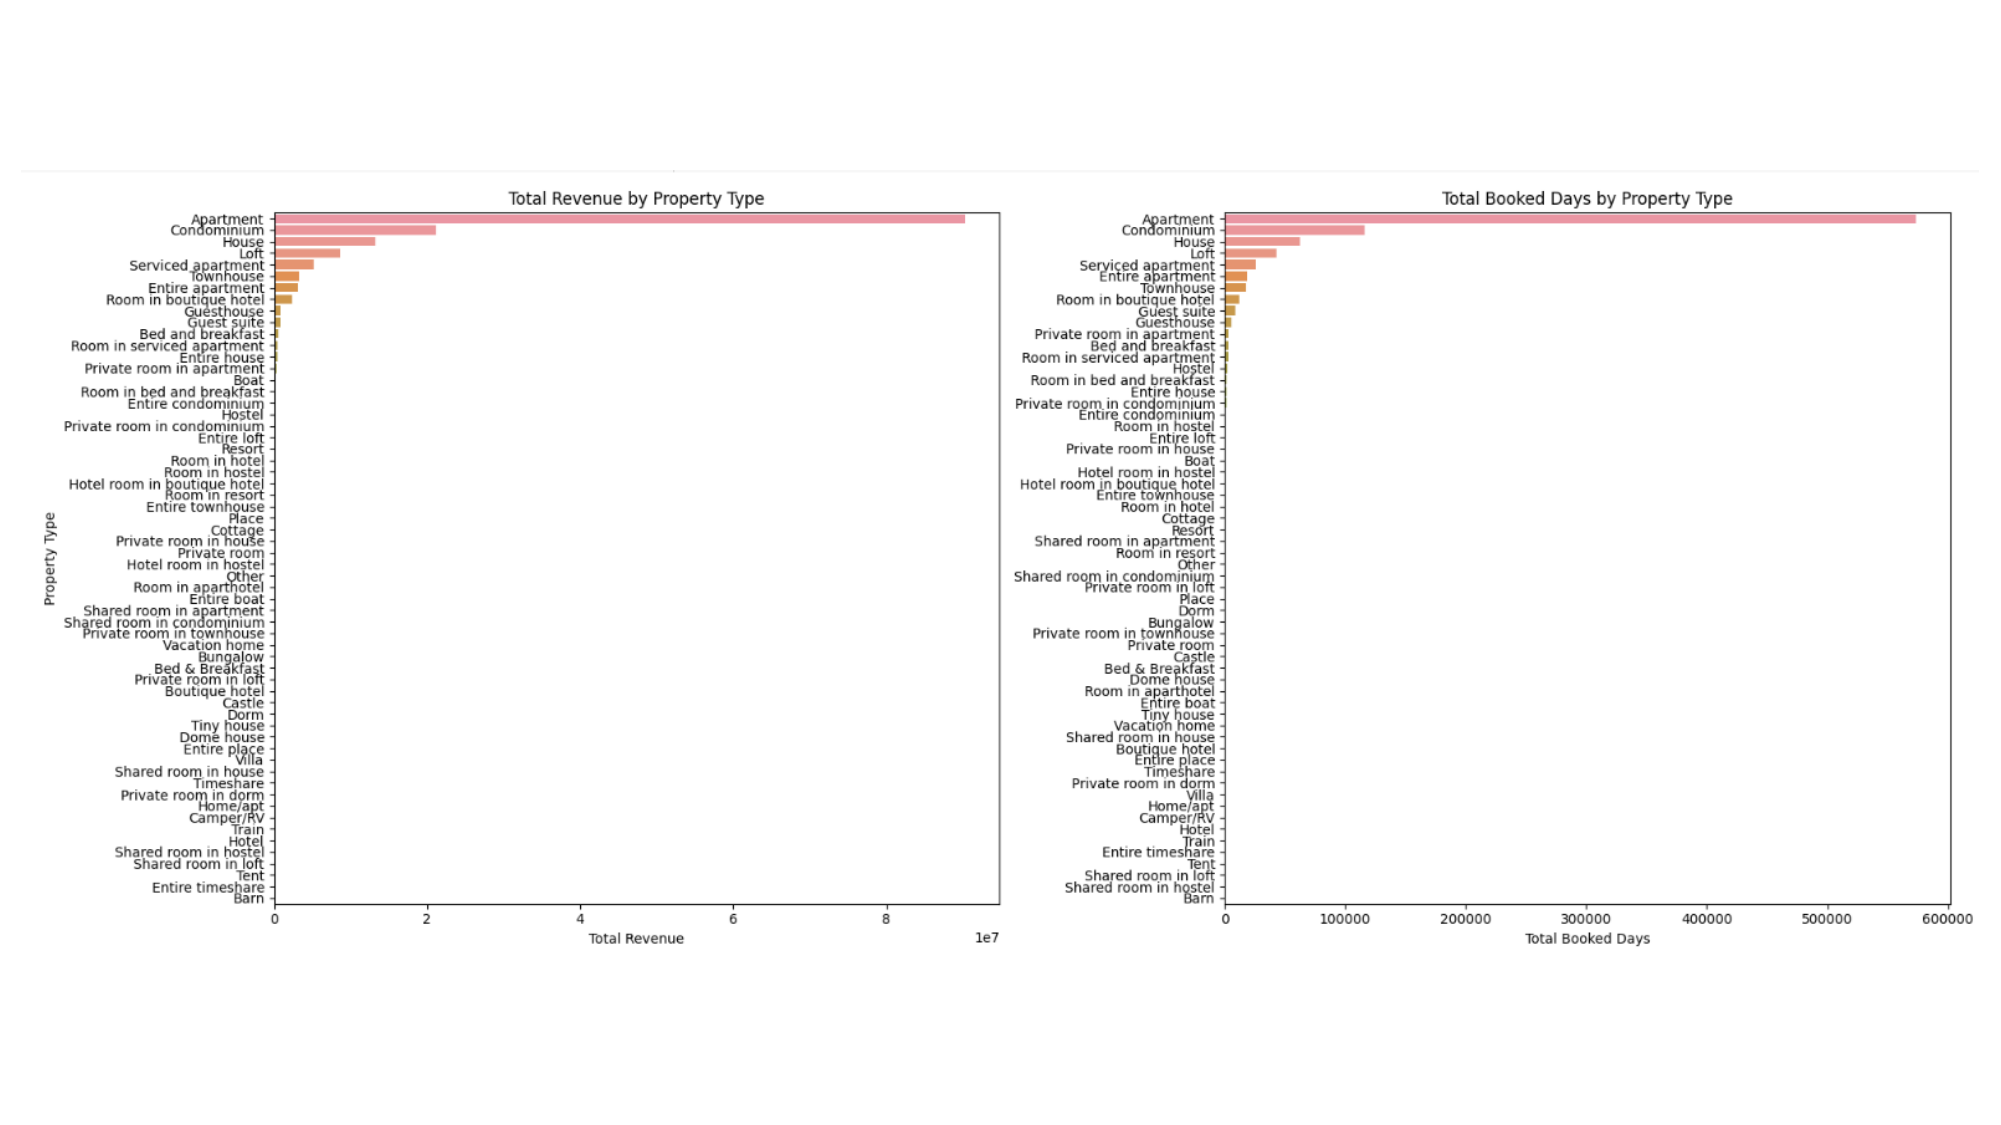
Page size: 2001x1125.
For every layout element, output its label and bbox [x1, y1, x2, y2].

picture [21, 170, 1979, 955]
